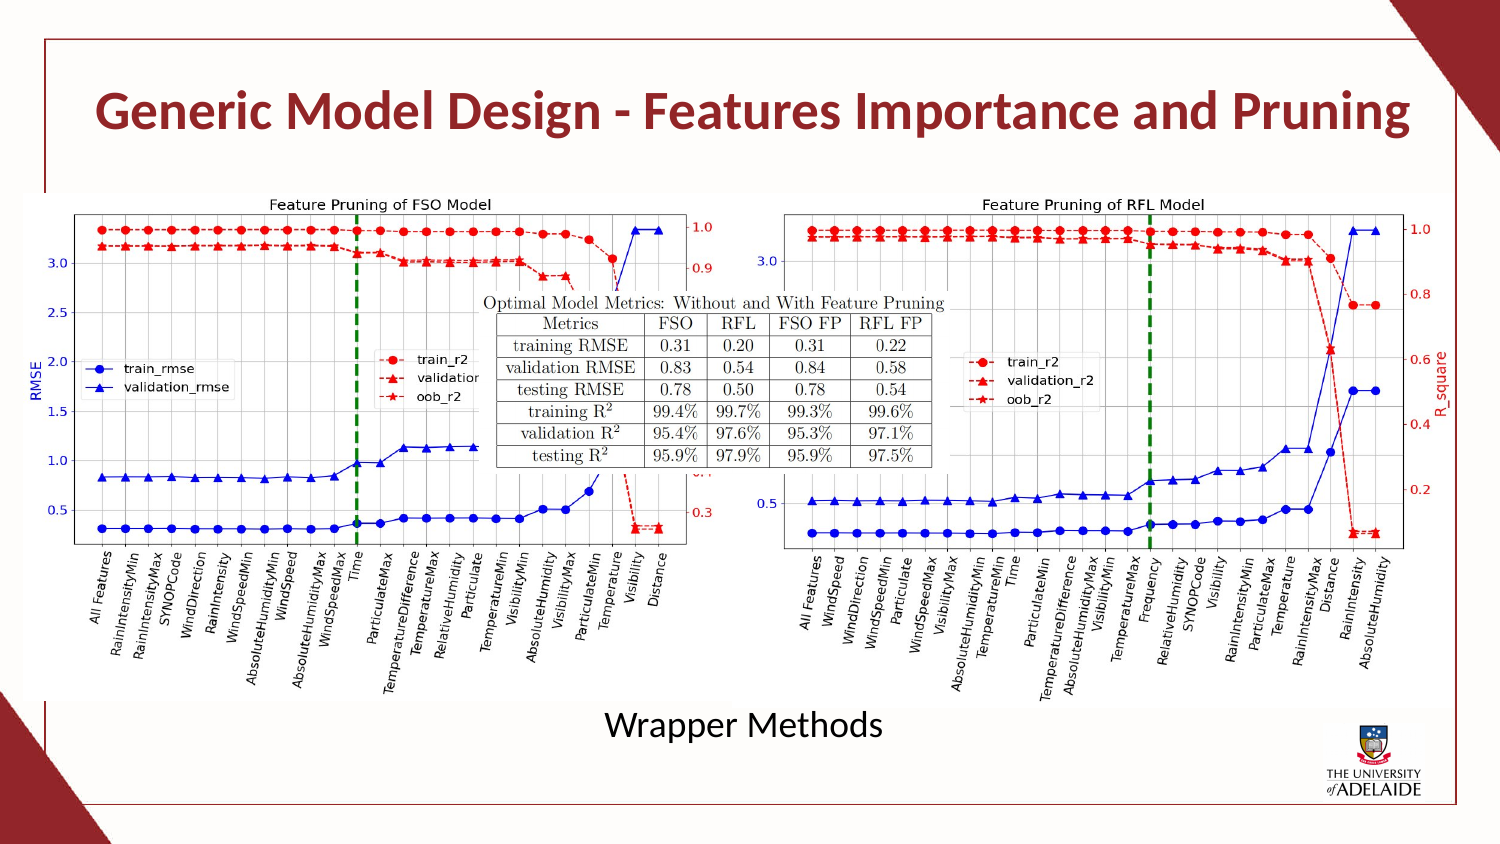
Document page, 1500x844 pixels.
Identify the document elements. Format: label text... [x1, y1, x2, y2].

text_box Generic Model Design - Features Importance and Pruning [80, 62, 1432, 154]
picture [0, 0, 1500, 193]
picture [479, 254, 950, 510]
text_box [0, 193, 1500, 708]
picture [0, 708, 1500, 844]
text_box Wrapper Methods [589, 708, 911, 753]
